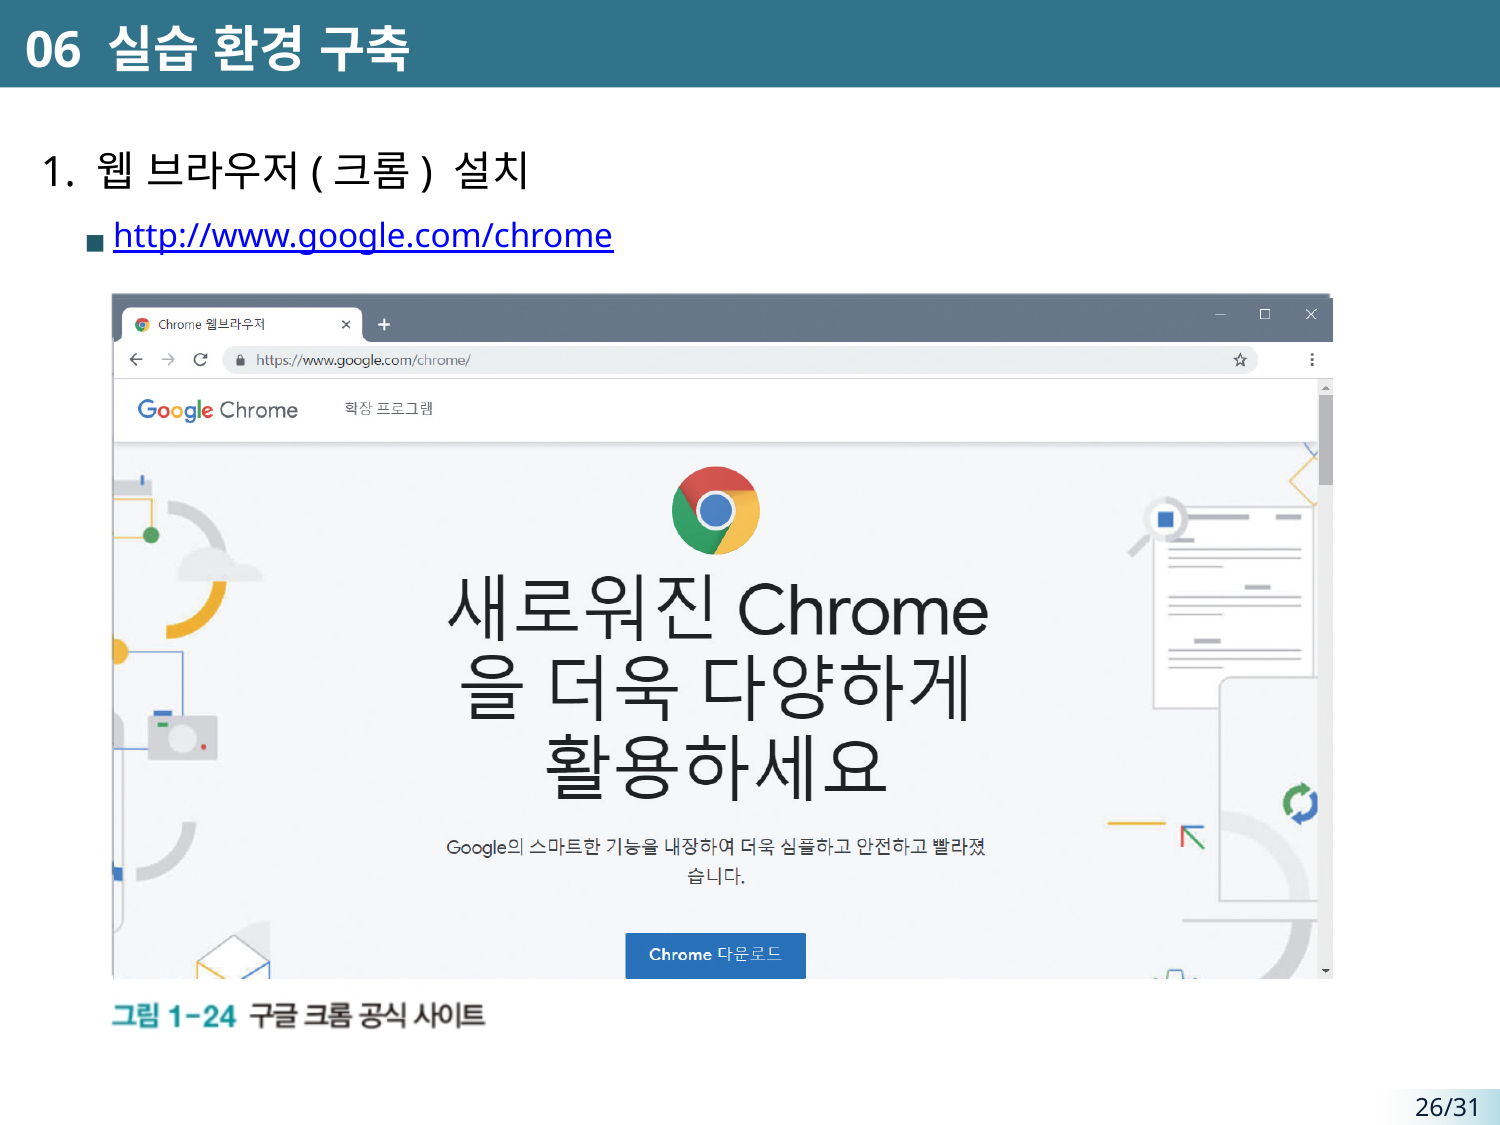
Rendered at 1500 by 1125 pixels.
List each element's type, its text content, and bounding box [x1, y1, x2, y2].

list 1. 웹 브라우저(크롬) 설치 http://www.google.com/chrome [10, 126, 1481, 1057]
picture [96, 286, 1349, 1039]
title 06 실습 환경 구축 [10, 8, 1288, 87]
